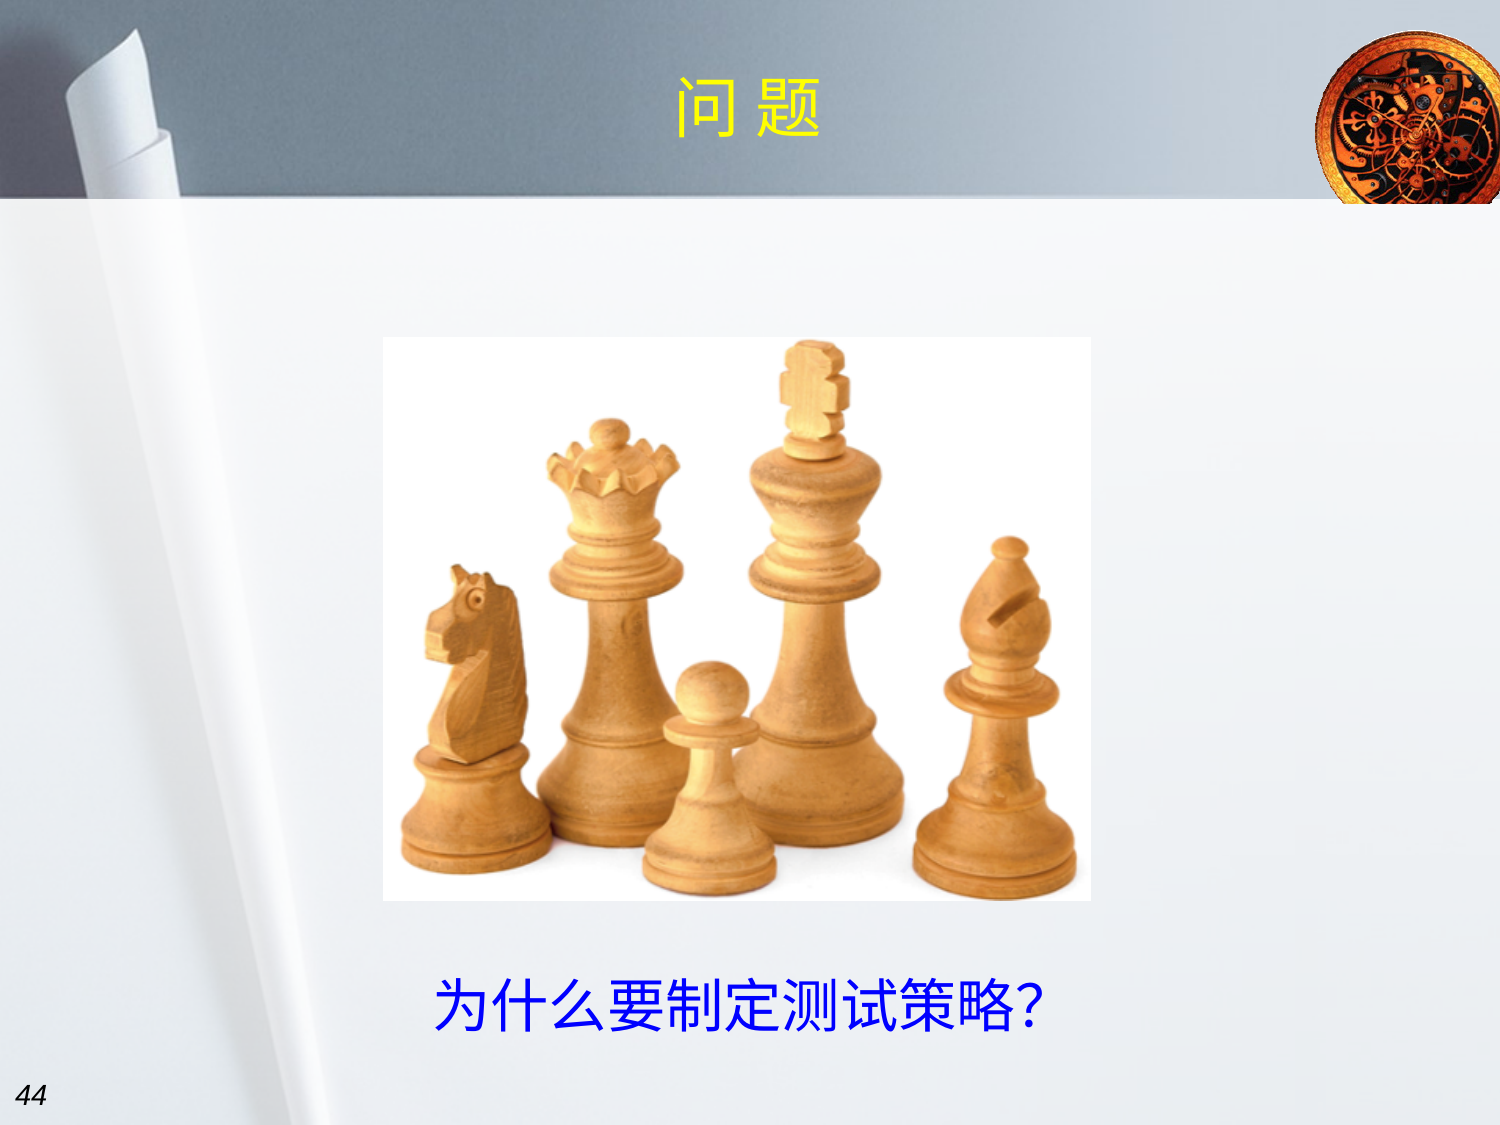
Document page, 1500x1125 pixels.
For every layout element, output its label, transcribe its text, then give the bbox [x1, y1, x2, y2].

title 为什么要制定测试策略？ [348, 963, 1158, 1045]
picture [383, 337, 1091, 902]
text_box 问 题 [253, 60, 1243, 153]
slide_number 44 [0, 1069, 203, 1125]
picture [0, 0, 1500, 204]
